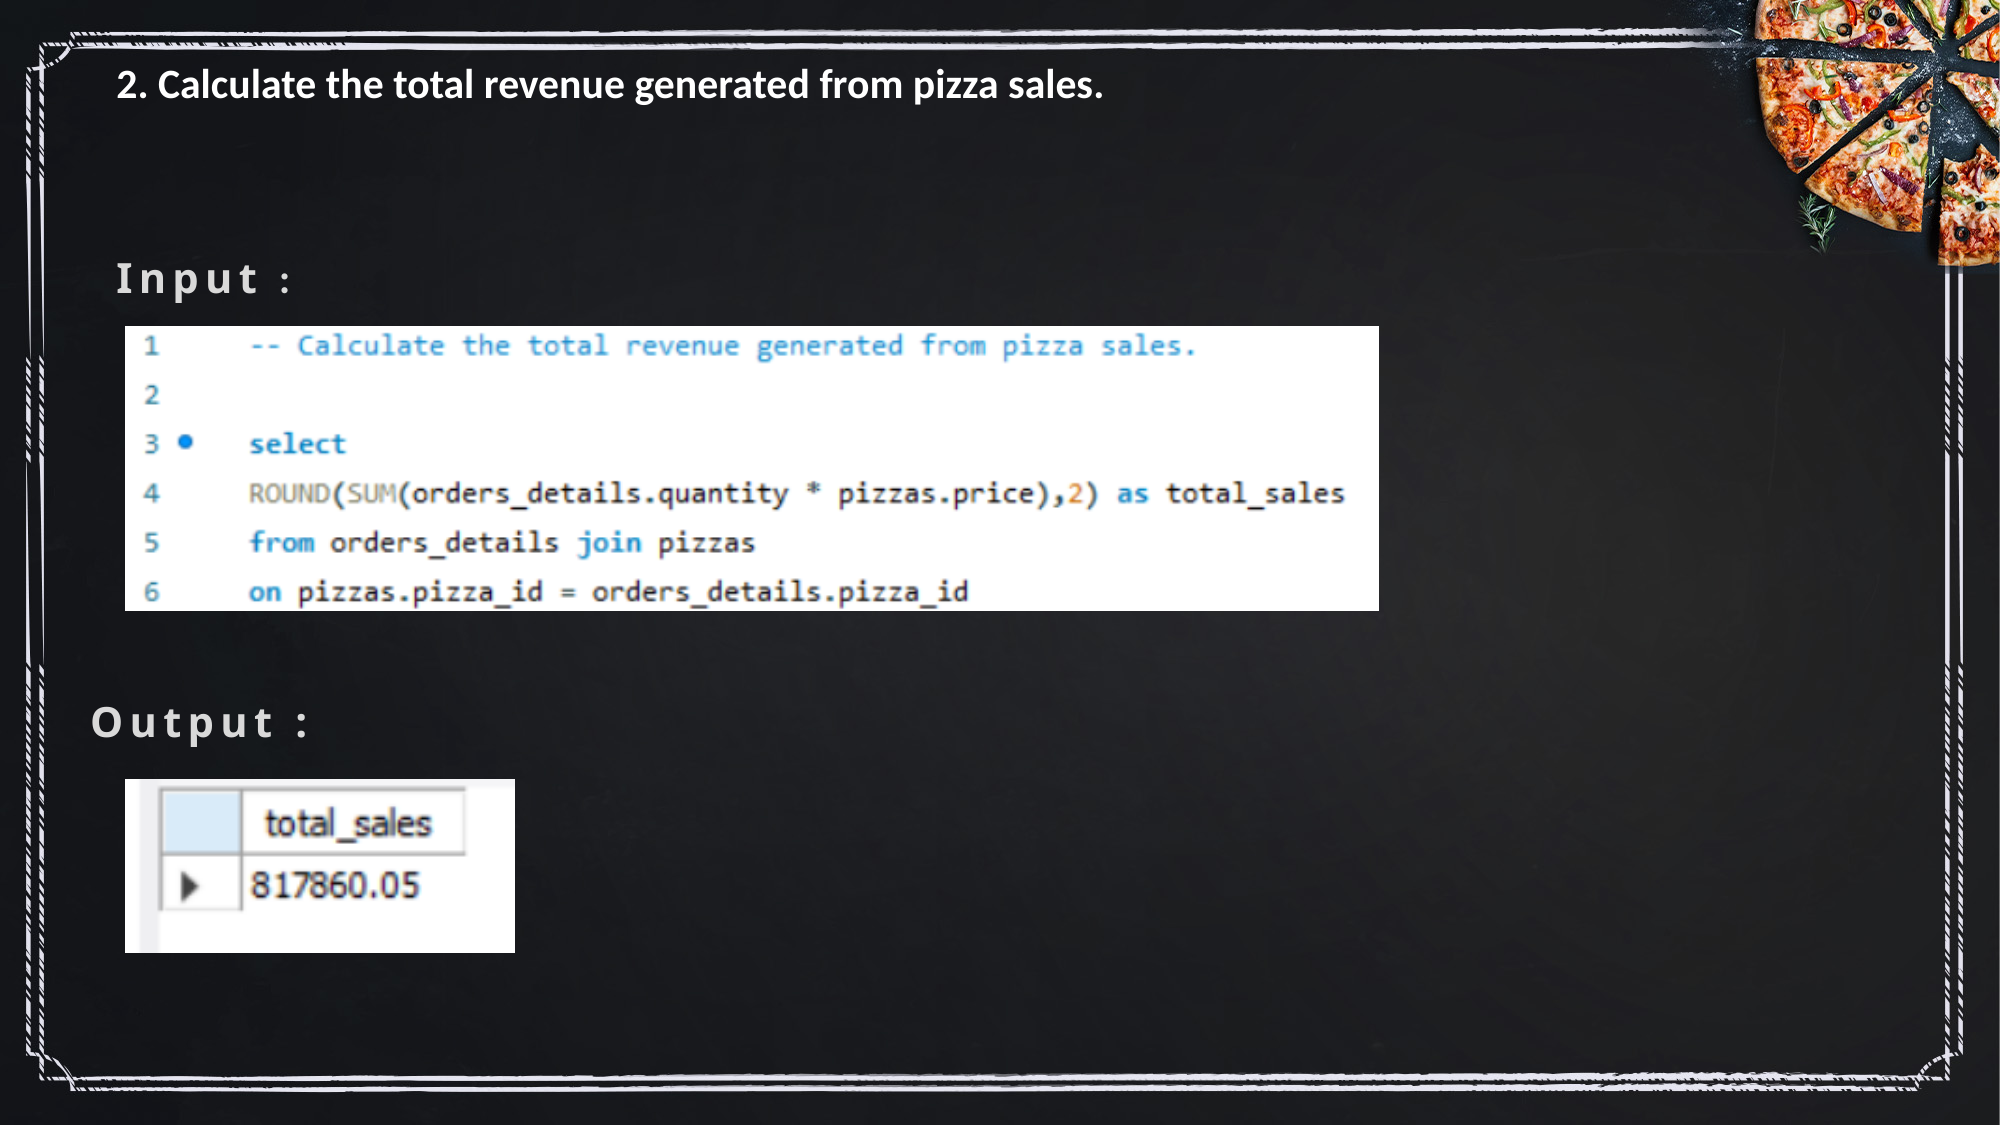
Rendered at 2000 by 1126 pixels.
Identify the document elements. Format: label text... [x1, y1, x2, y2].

list Input : [99, 243, 1900, 1036]
title 2. Calculate the total revenue generated from pizza sales. [99, 41, 1900, 173]
picture [0, 0, 2000, 1125]
text_box Output : [75, 688, 323, 754]
